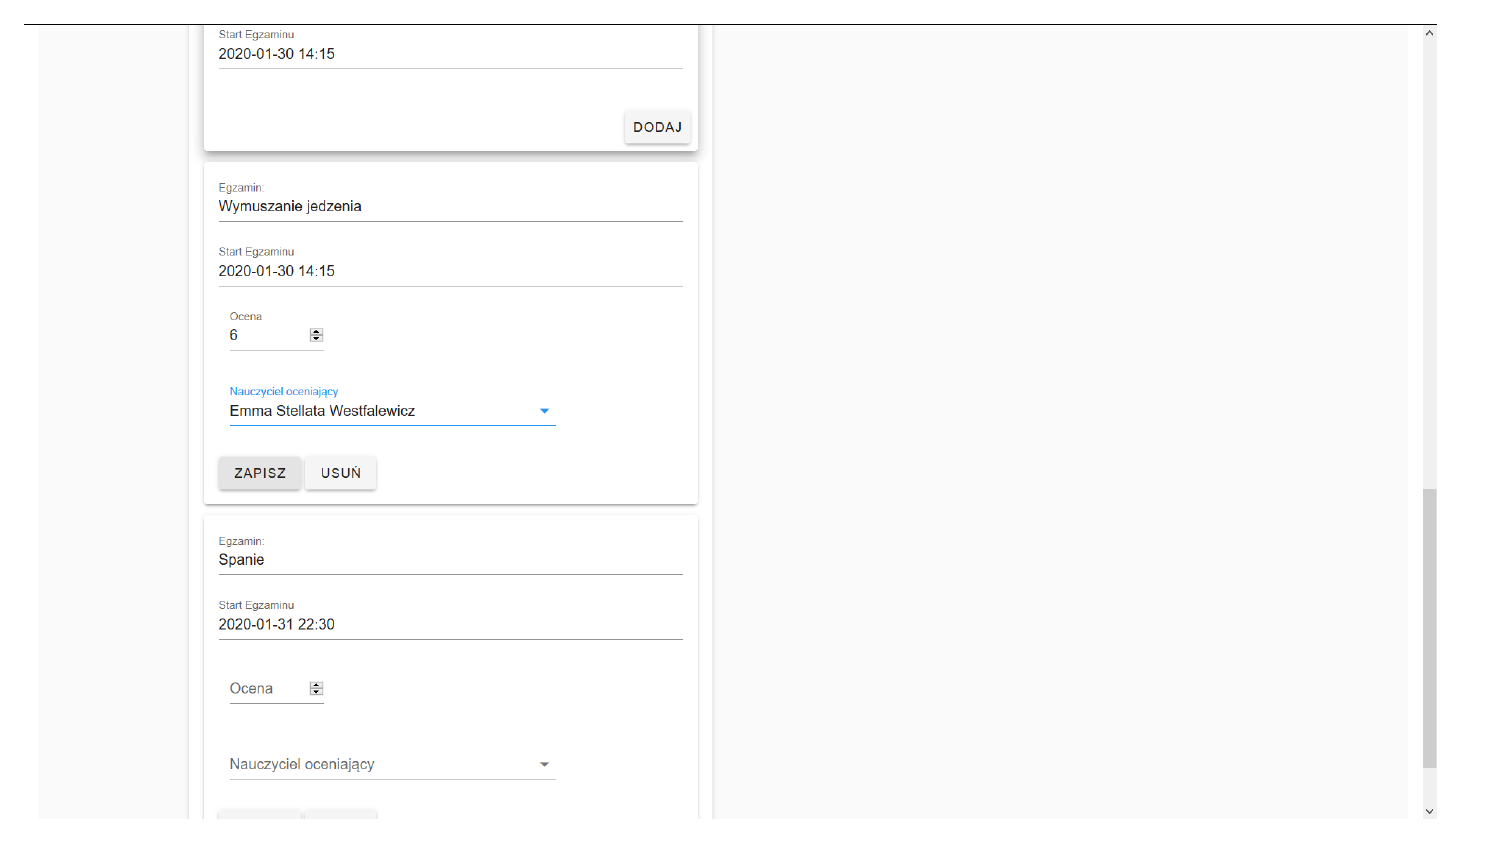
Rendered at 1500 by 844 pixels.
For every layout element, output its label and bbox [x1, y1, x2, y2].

picture [24, 24, 1437, 819]
